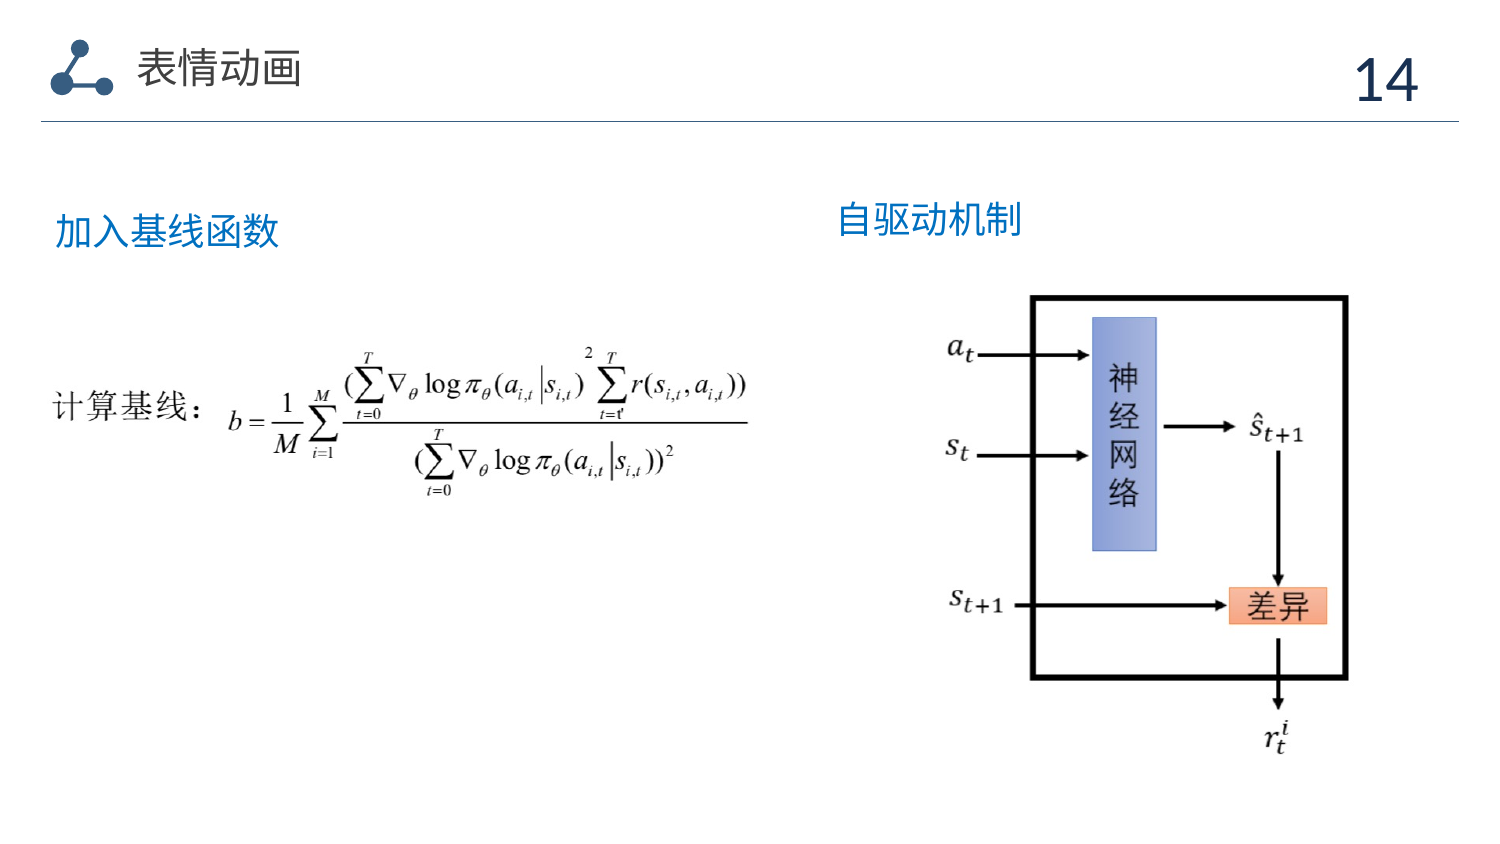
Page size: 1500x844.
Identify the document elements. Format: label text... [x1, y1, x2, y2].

slide_number 14 [1096, 52, 1435, 98]
text_box 表情动画 [125, 36, 852, 98]
text_box 自驱动机制 [821, 188, 1071, 249]
text_box 加入基线函数 [40, 200, 311, 260]
picture [909, 285, 1435, 768]
picture [40, 341, 779, 503]
text_box [49, 38, 115, 97]
